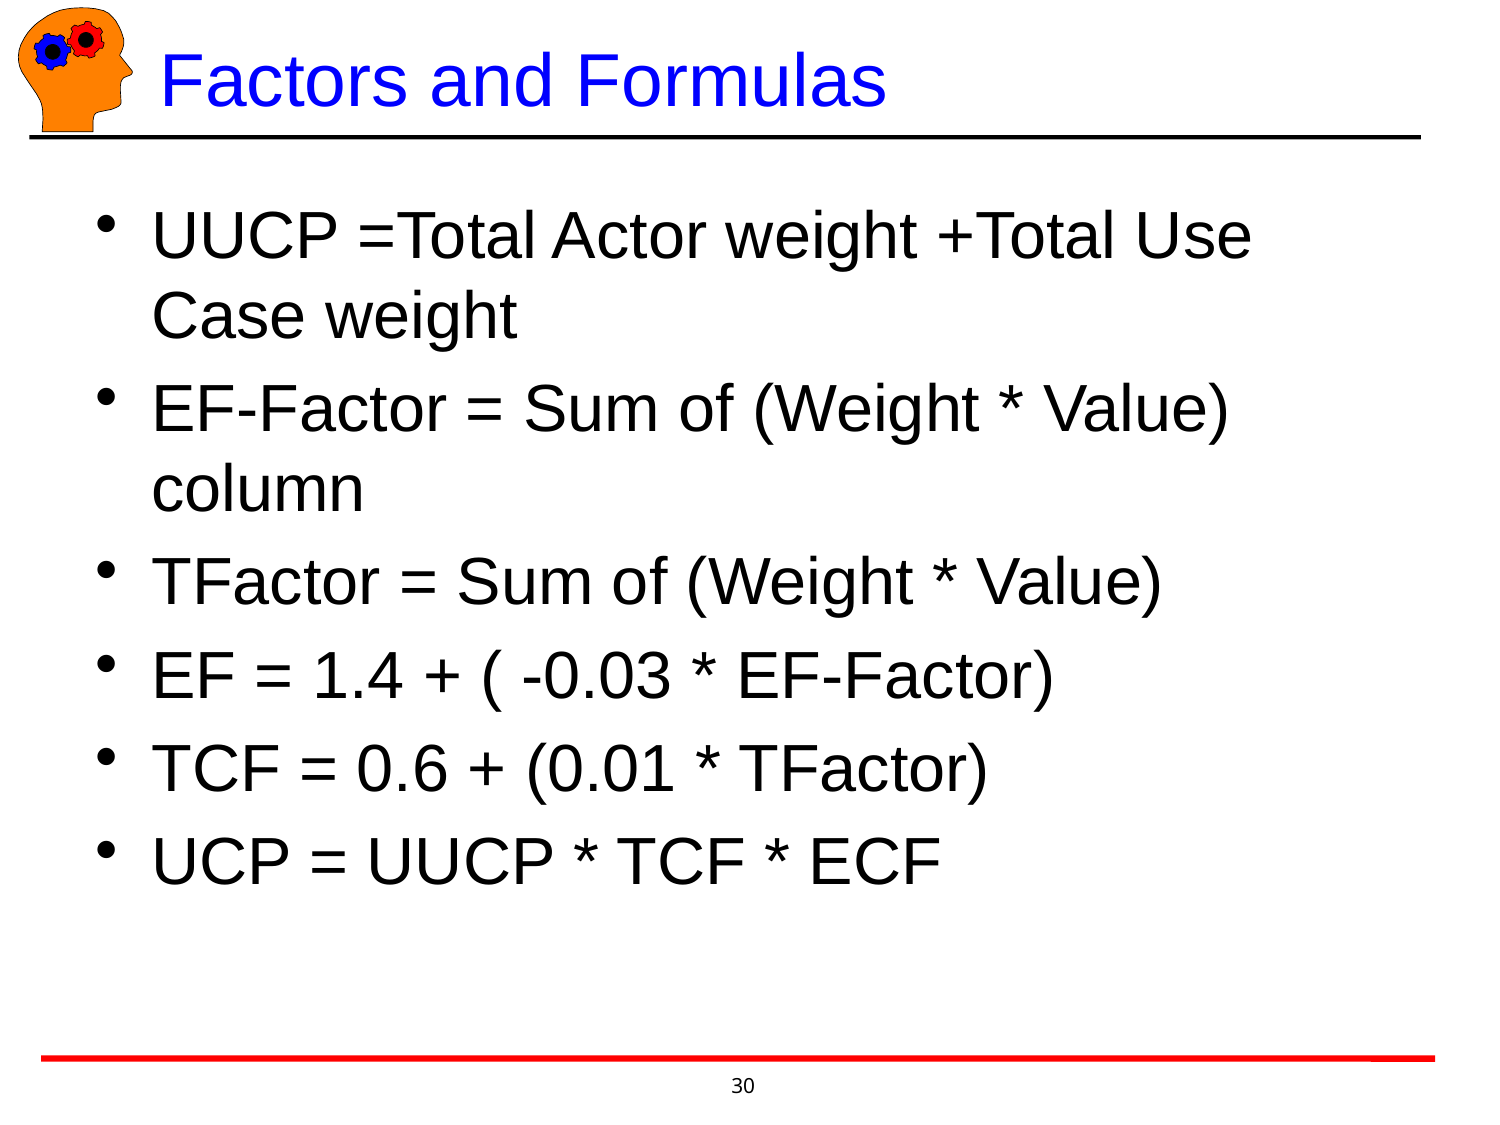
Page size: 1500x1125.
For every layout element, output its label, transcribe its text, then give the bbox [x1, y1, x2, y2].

title Factors and Formulas [158, 30, 1424, 122]
list UUCP =Total Actor weight +Total Use Case weight EF-Factor = Sum of (Weight * Value) column TFactor = Sum of (Weight * Value) EF = 1.4 + ( -0.03 * EF-Factor) TCF = 0.6 + (0.01 * TFactor) UCP = UUCP * TCF * ECF [87, 183, 1386, 1012]
